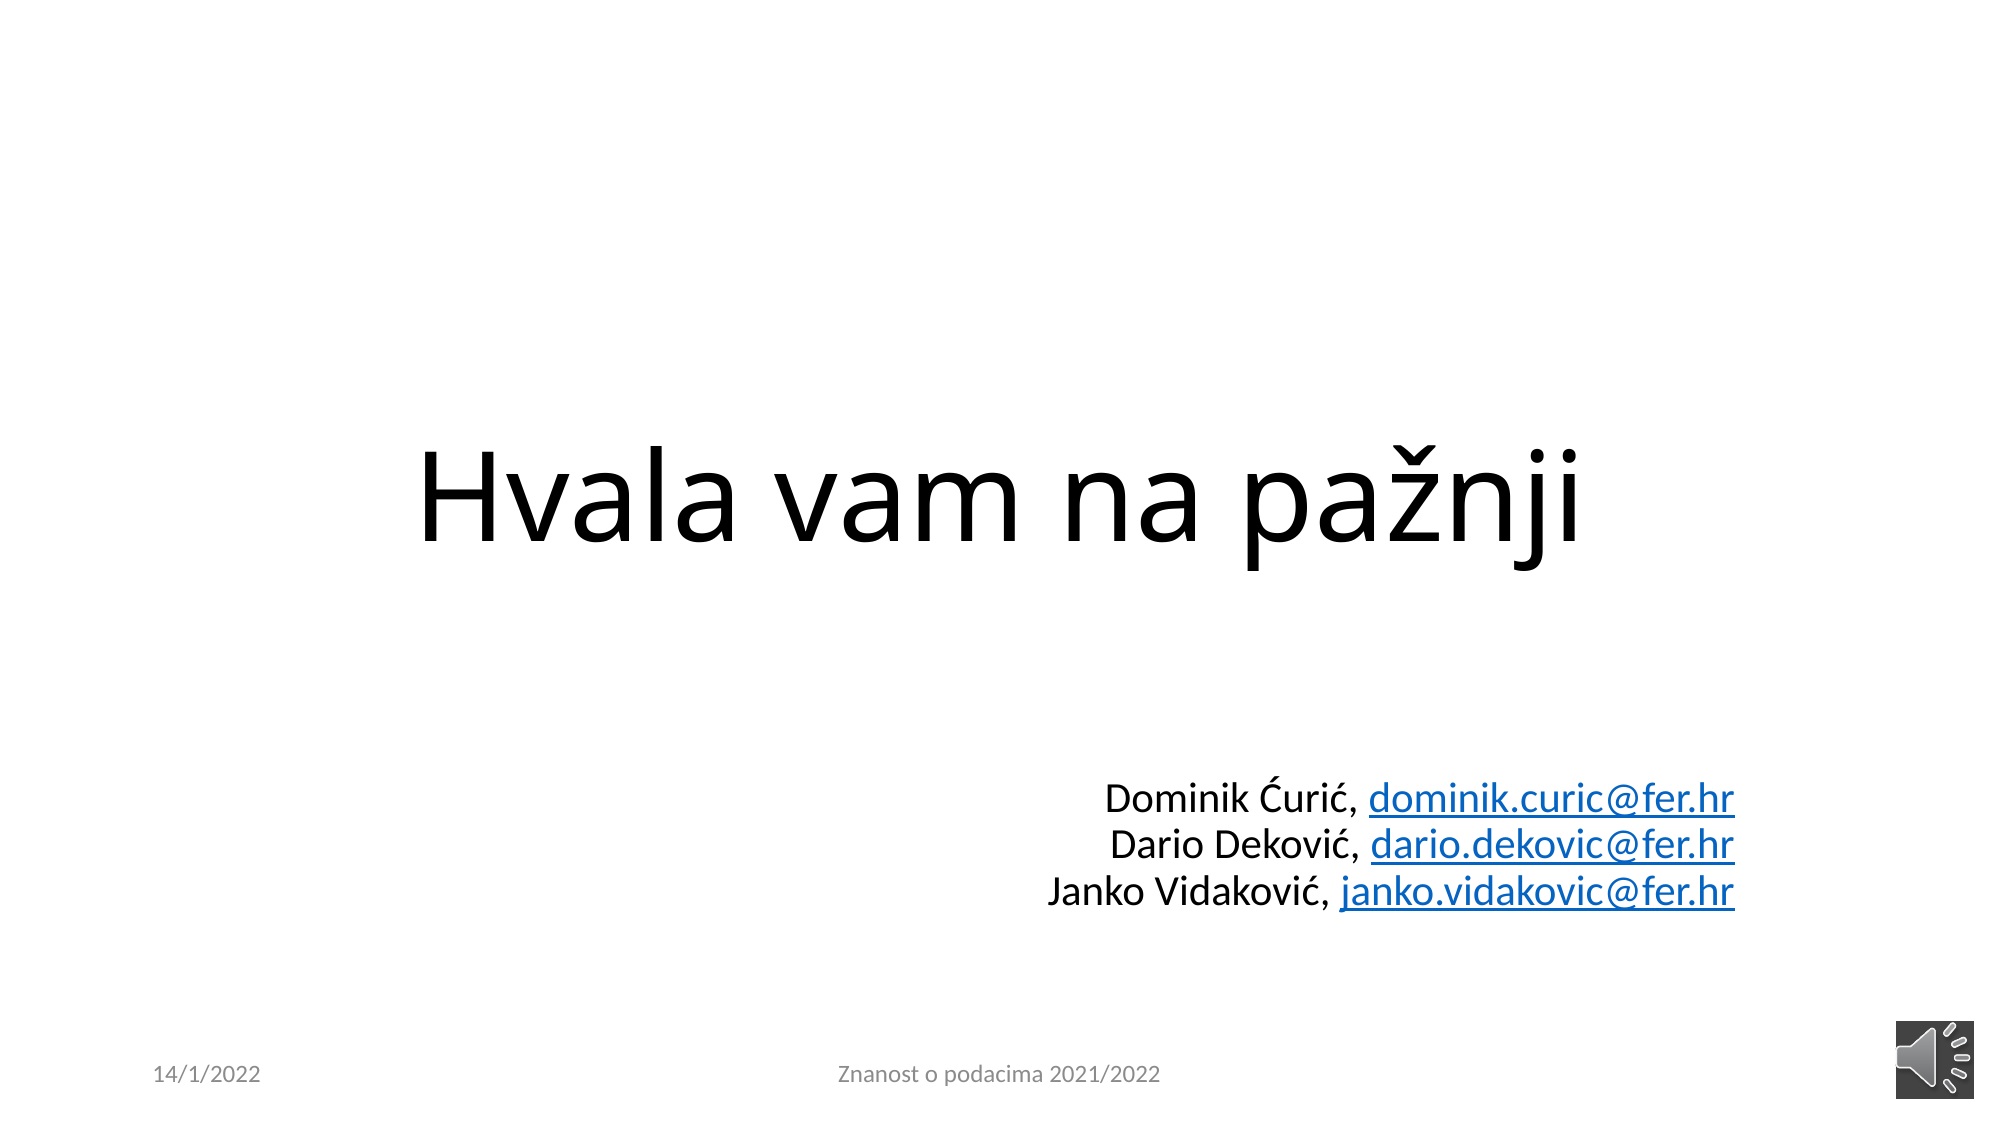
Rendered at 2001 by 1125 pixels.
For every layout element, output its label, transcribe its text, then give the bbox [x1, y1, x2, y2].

title Hvala vam na pažnji [249, 184, 1750, 576]
subtitle Dominik Ćurić, dominik.curic@fer.hr Dario Deković, dario.dekovic@fer.hr Janko Vidaković, janko.vidakovic@fer.hr [249, 698, 1750, 970]
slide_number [137, 1042, 588, 1103]
picture [1894, 1019, 1975, 1100]
footer Znanost o podacima 2021/2022 [662, 1042, 1338, 1103]
